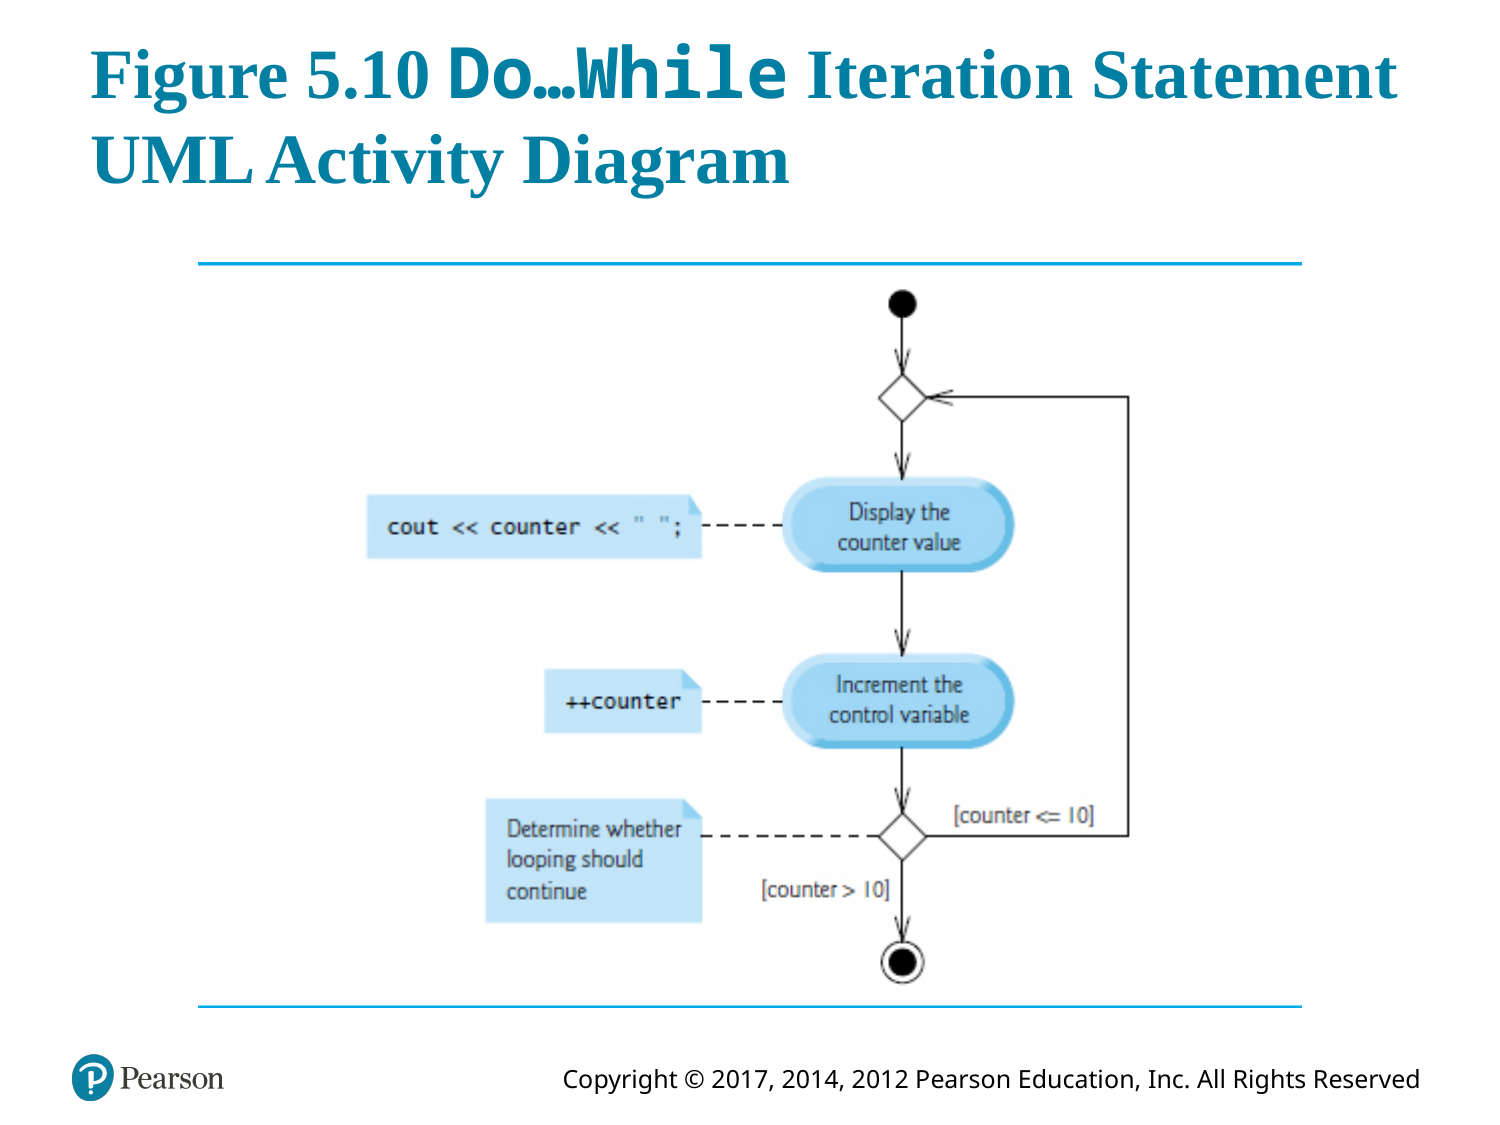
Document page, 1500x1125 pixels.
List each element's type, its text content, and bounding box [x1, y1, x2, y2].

picture [72, 1054, 88, 1070]
picture [80, 1063, 106, 1088]
picture [198, 266, 1302, 1005]
picture [72, 1087, 83, 1101]
picture [98, 1054, 224, 1101]
title Figure 5.10 Do…While Iteration Statement U M L Activity Diagram [75, 37, 1425, 213]
